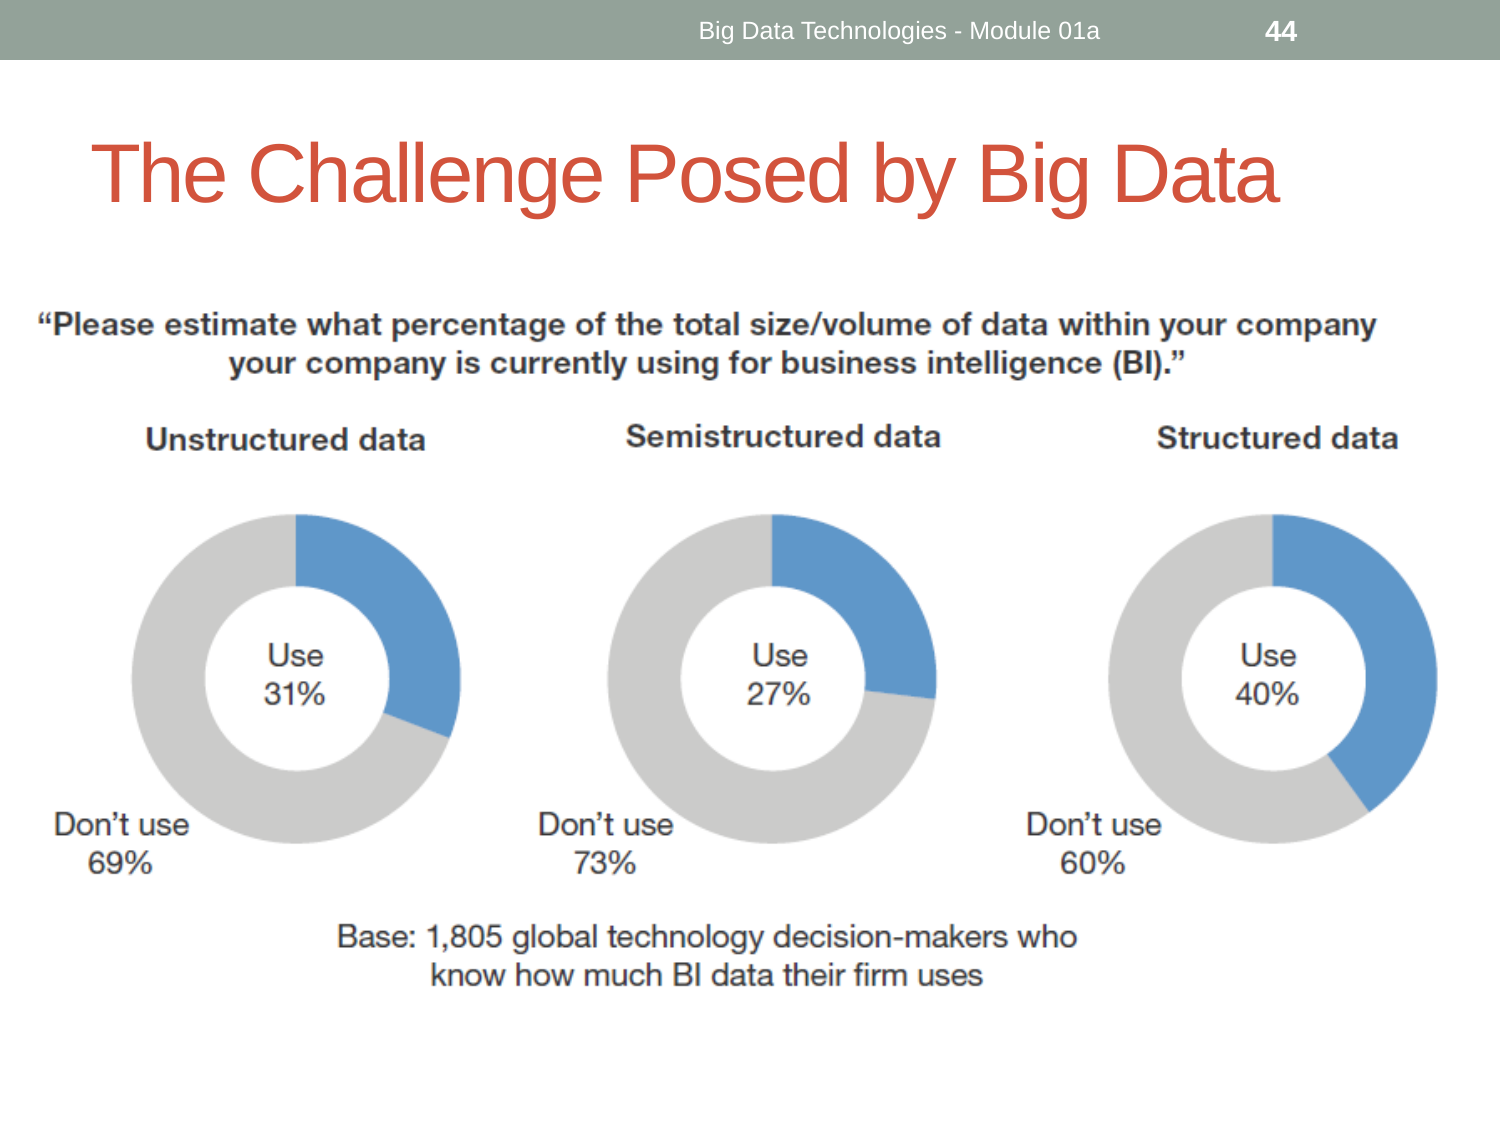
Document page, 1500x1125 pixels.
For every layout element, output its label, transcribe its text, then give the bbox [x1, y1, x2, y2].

picture [12, 287, 1478, 1013]
slide_number 44 [1250, 3, 1425, 57]
title The Challenge Posed by Big Data [75, 87, 1425, 250]
footer Big Data Technologies - Module 01a [562, 3, 1238, 57]
